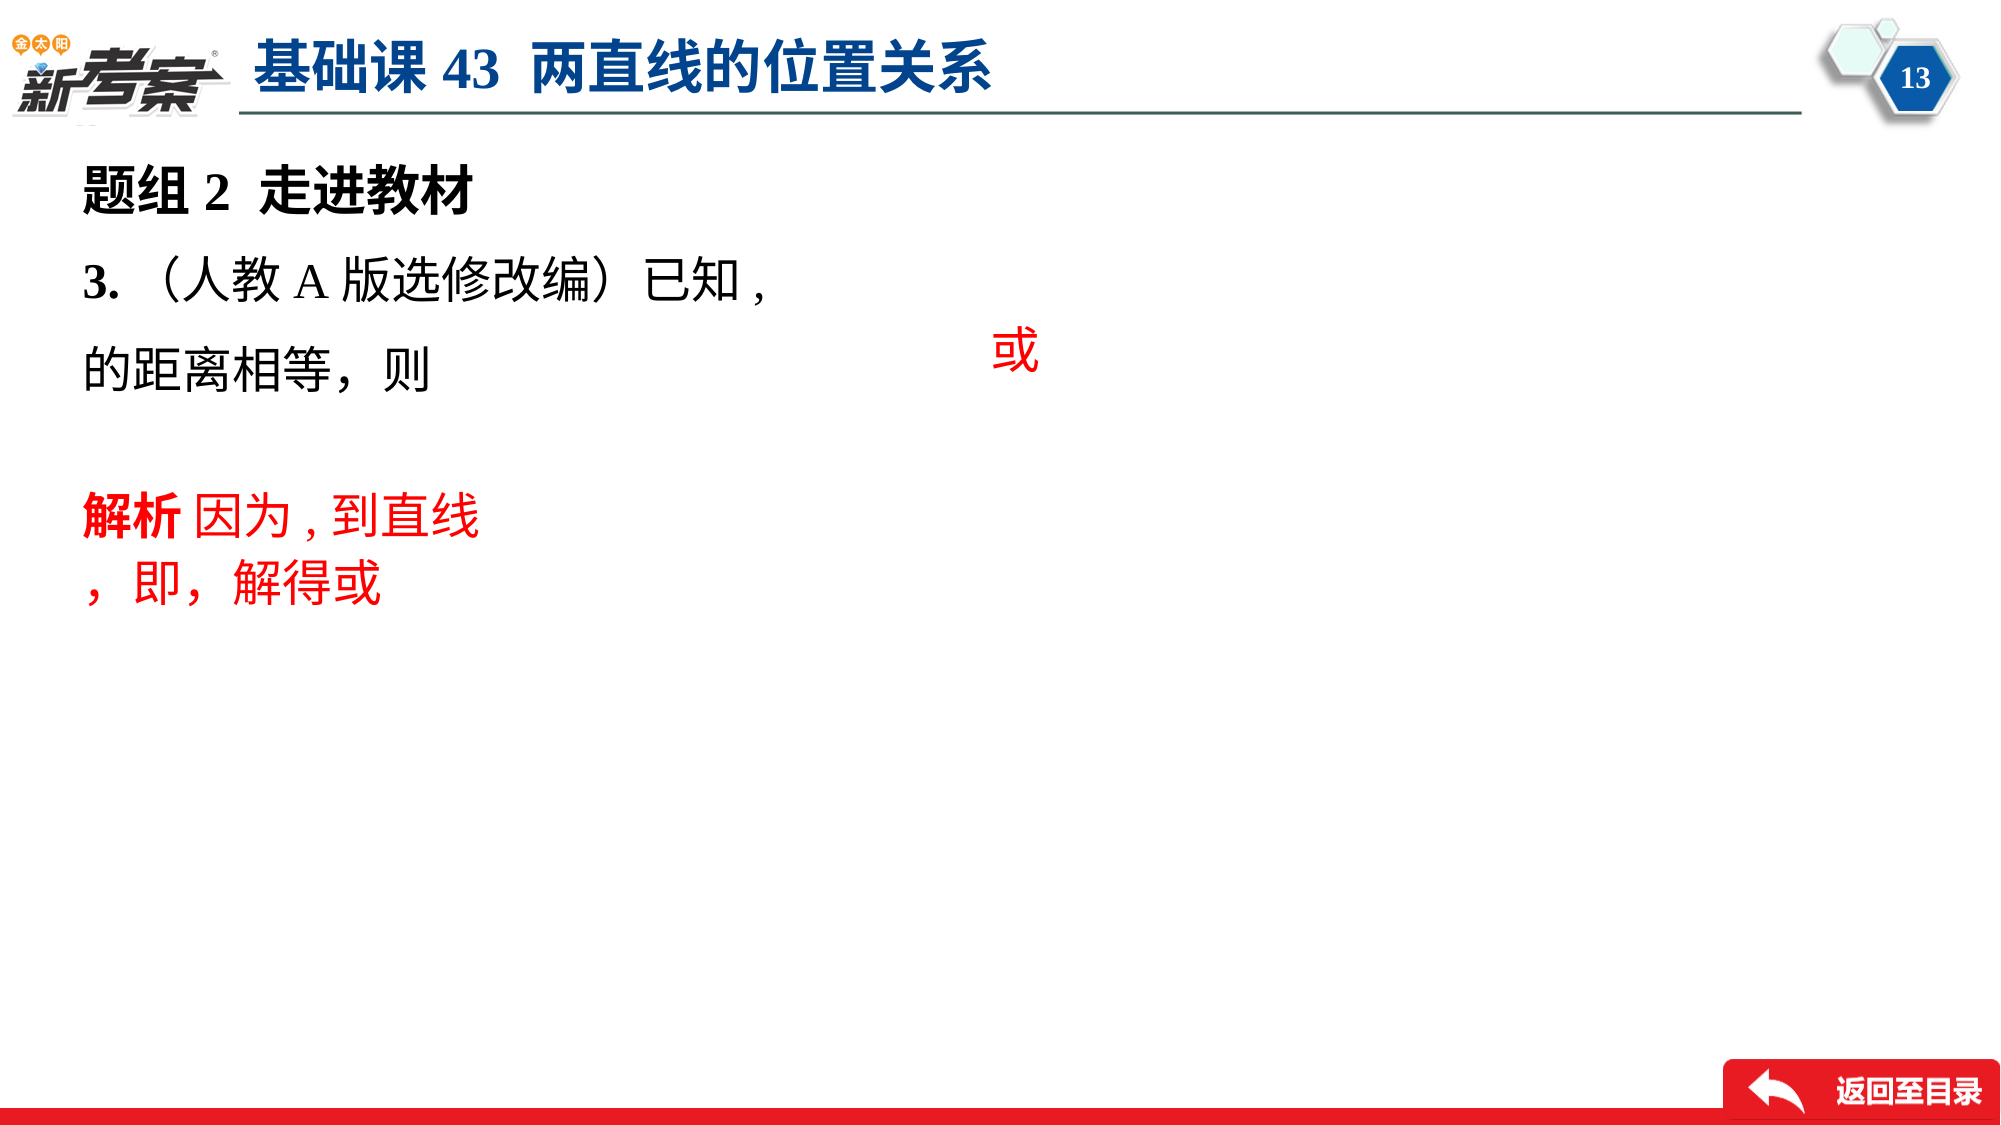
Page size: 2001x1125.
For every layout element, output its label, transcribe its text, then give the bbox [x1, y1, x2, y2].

picture [0, 0, 2001, 1125]
text_box 题组2 走进教材 [82, 124, 1917, 280]
